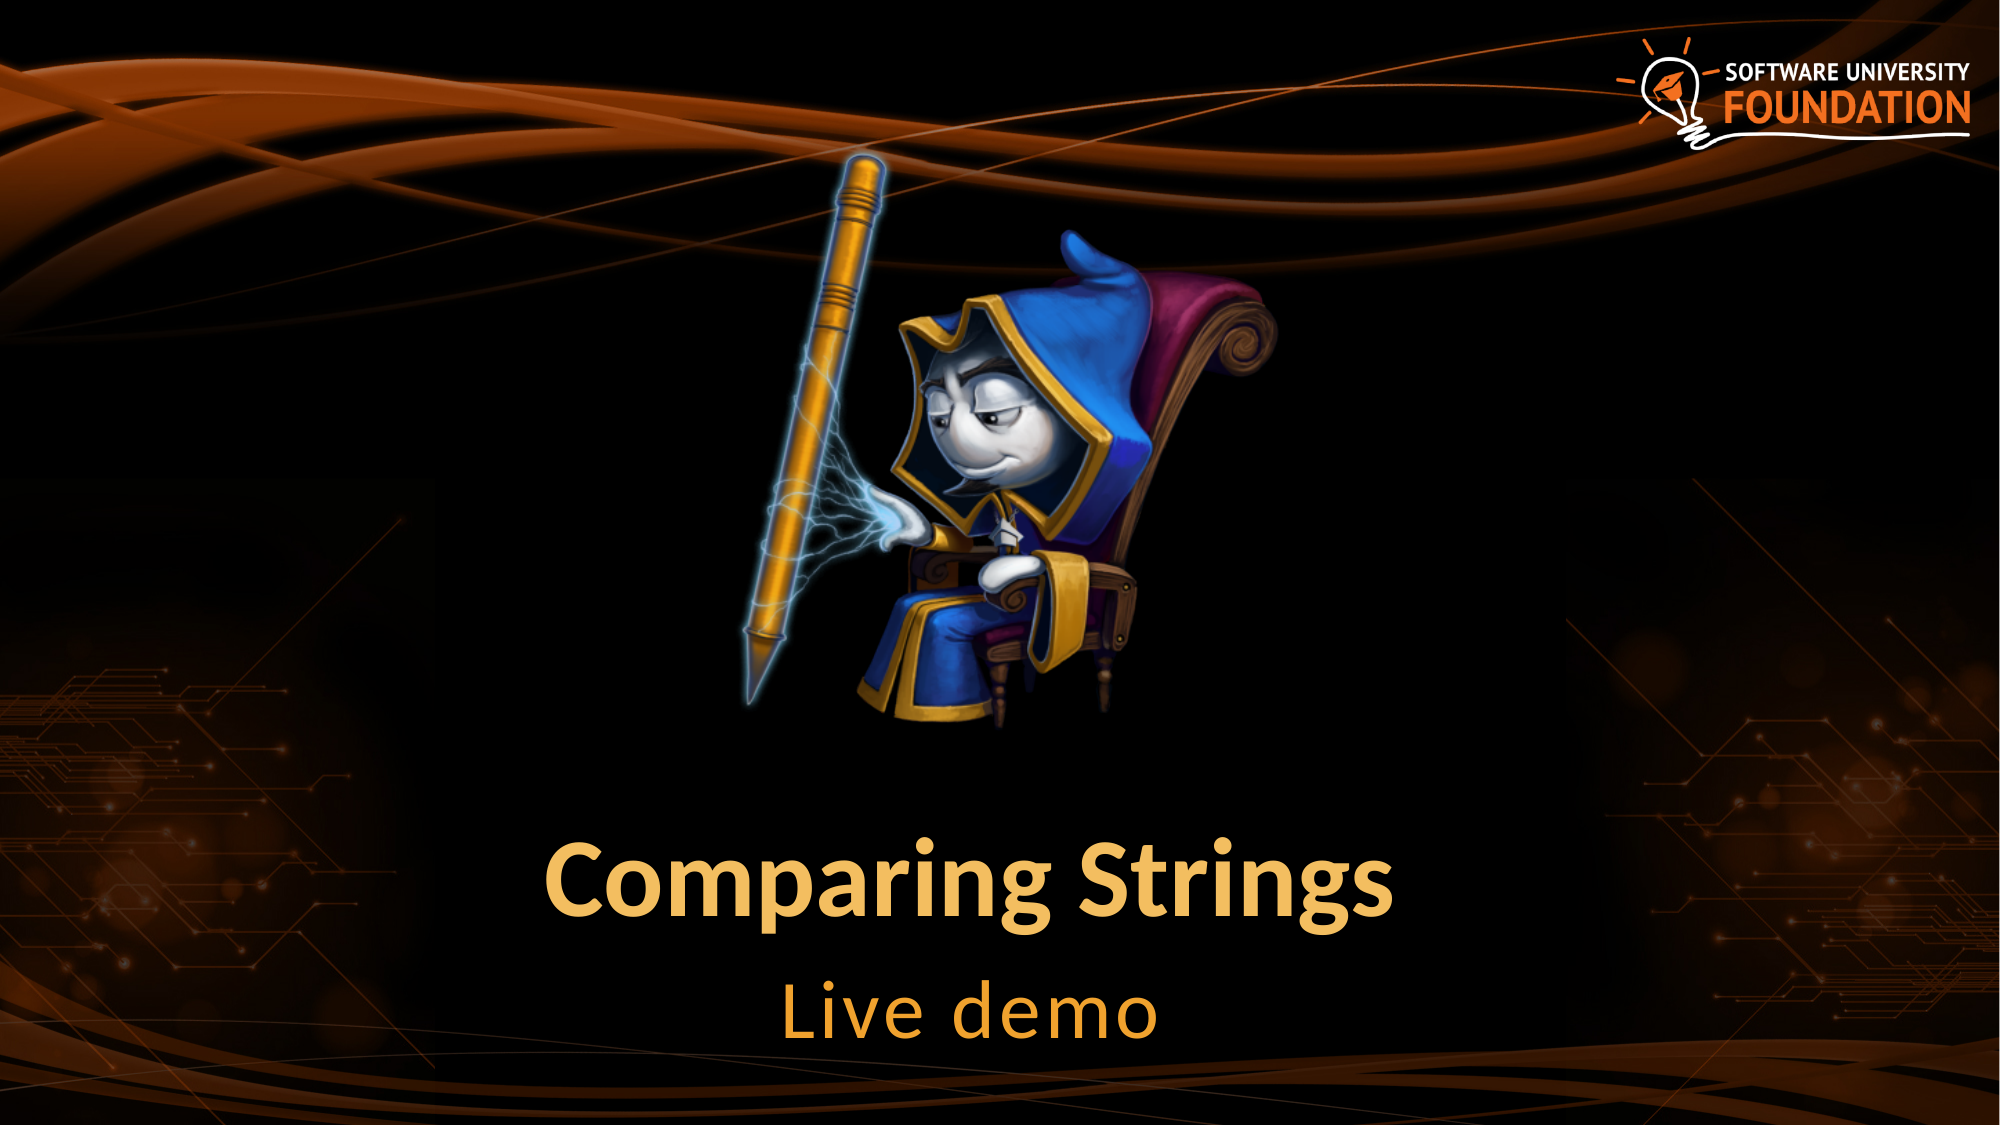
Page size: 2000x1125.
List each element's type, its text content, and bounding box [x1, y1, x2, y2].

list Live demo [237, 944, 1704, 1057]
picture [0, 0, 2000, 1125]
title Comparing Strings [237, 812, 1704, 944]
